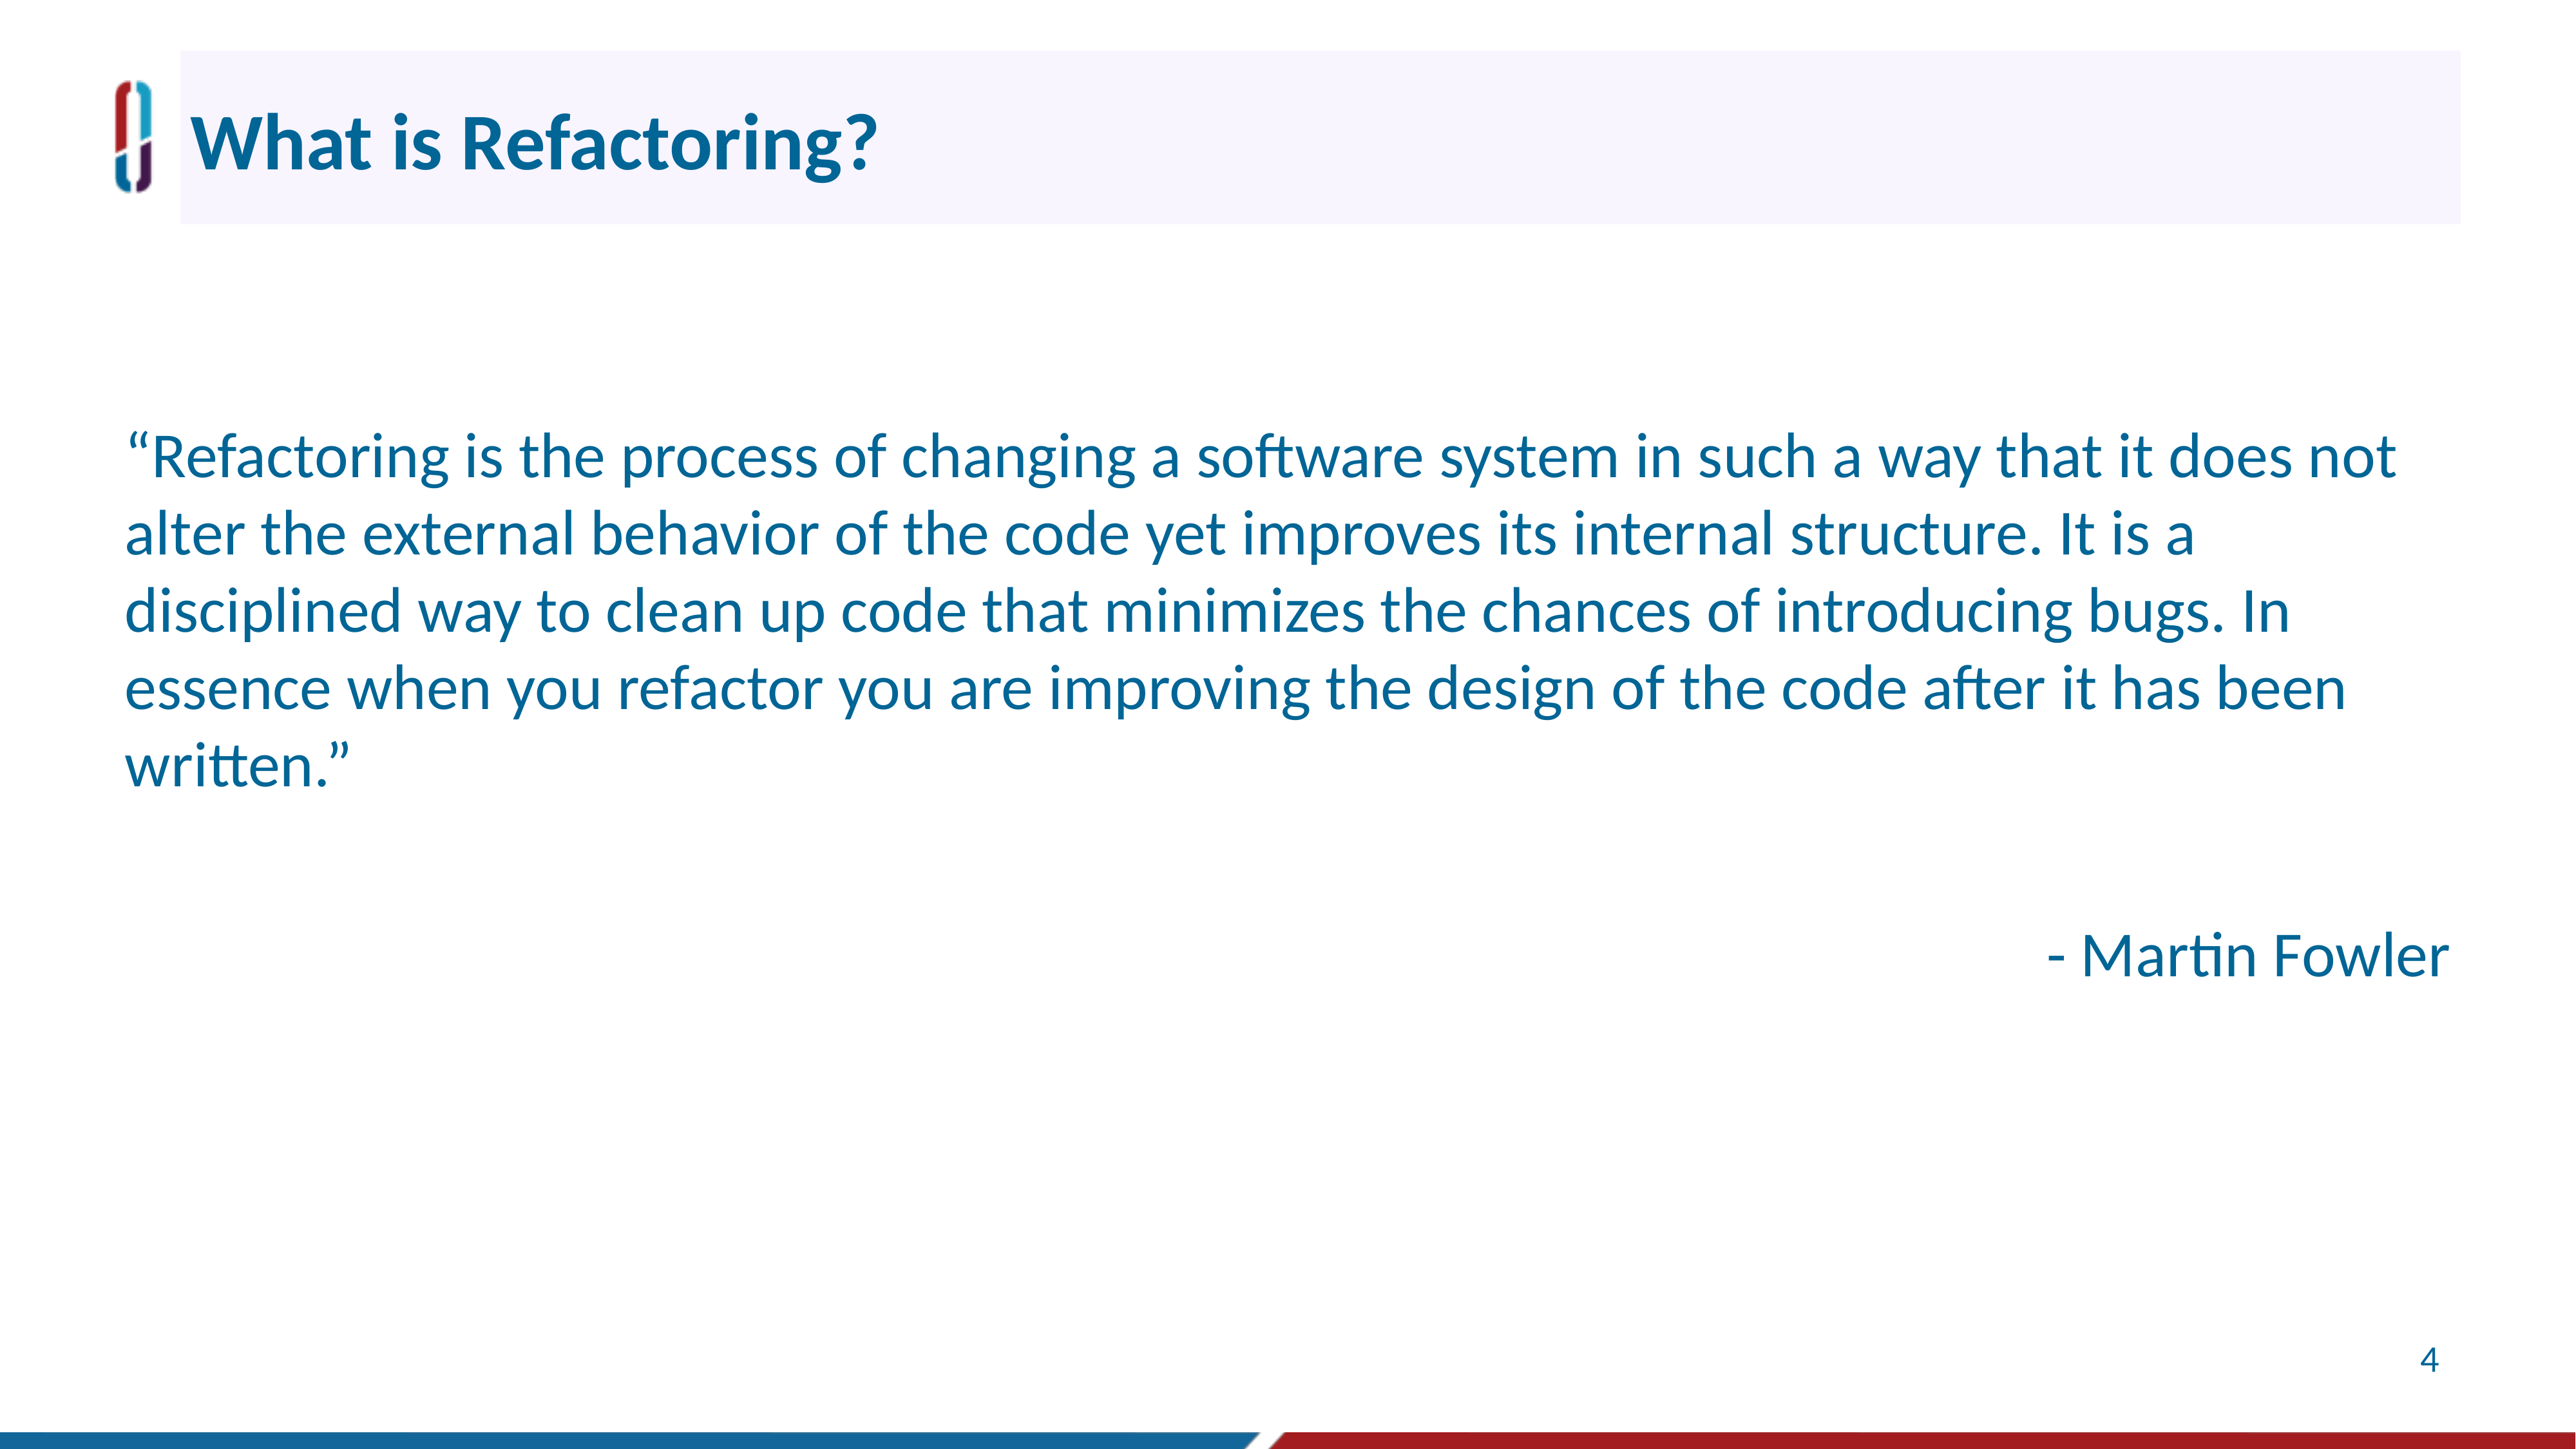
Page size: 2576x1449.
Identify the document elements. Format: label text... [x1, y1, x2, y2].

list “Refactoring is the process of changing a software system in such a way that it does not alter the external behavior of the code yet improves its internal structure. It is a disciplined way to clean up code that minimizes the chances of introducing bugs. In essence when you refactor you are improving the design of the code after it has been written.” - Martin Fowler [115, 408, 2461, 1299]
picture [115, 79, 154, 196]
title What is Refactoring? [180, 50, 2461, 225]
picture [0, 1432, 2575, 1449]
